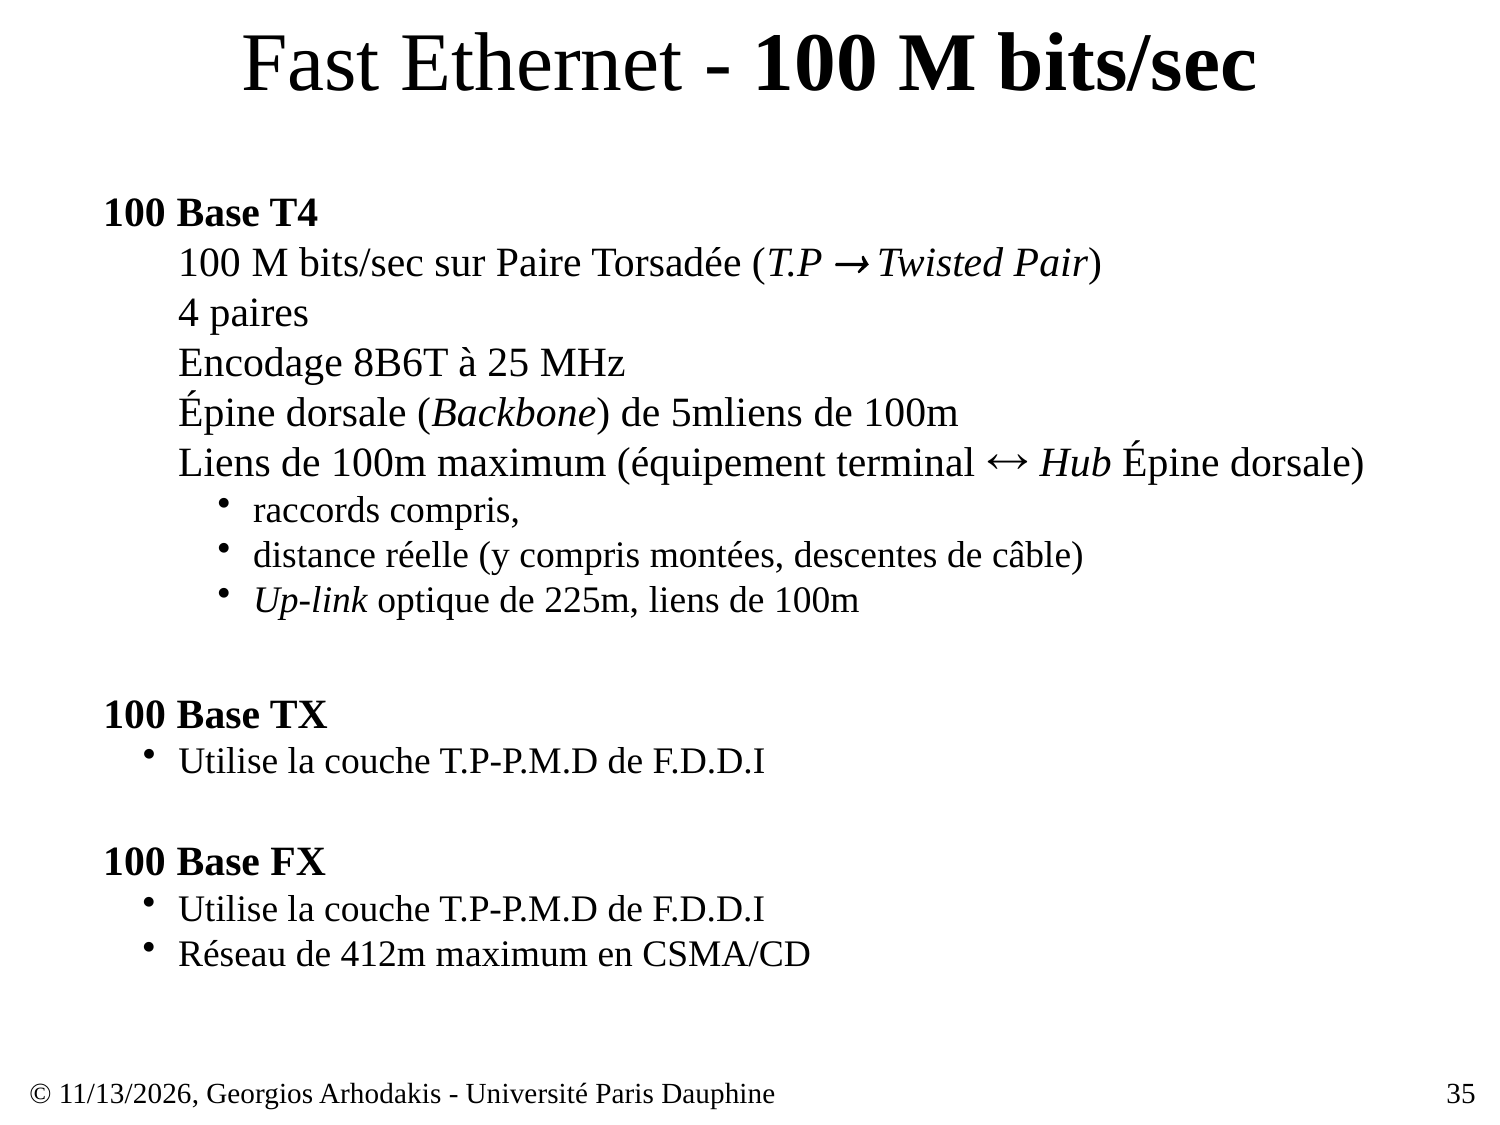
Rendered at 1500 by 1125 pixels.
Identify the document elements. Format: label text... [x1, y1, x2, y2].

title Fast Ethernet - 100 M bits/sec [111, 0, 1387, 159]
slide_number 35 [1328, 1074, 1476, 1110]
text_box 100 Base T4 100 M bits/sec sur Paire Torsadée (T.P  Twisted Pair) 4 paires Encodage 8B6T à 25 MHz Épine dorsale (Backbone) de 5mliens de 100m Liens de 100m maximum (équipement terminal  Hub Épine dorsale) raccords compris, distance réelle (y compris montées, descentes de câble) Up-link optique de 225m, liens de 100m [88, 177, 1439, 628]
text_box 100 Base FX Utilise la couche T.P-P.M.D de F.D.D.I Réseau de 412m maximum en CSMA/CD [88, 826, 925, 982]
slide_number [29, 1074, 206, 1110]
text_box 100 Base TX Utilise la couche T.P-P.M.D de F.D.D.I [88, 679, 1200, 789]
footer Georgios Arhodakis - Université Paris Dauphine [206, 1074, 1093, 1110]
